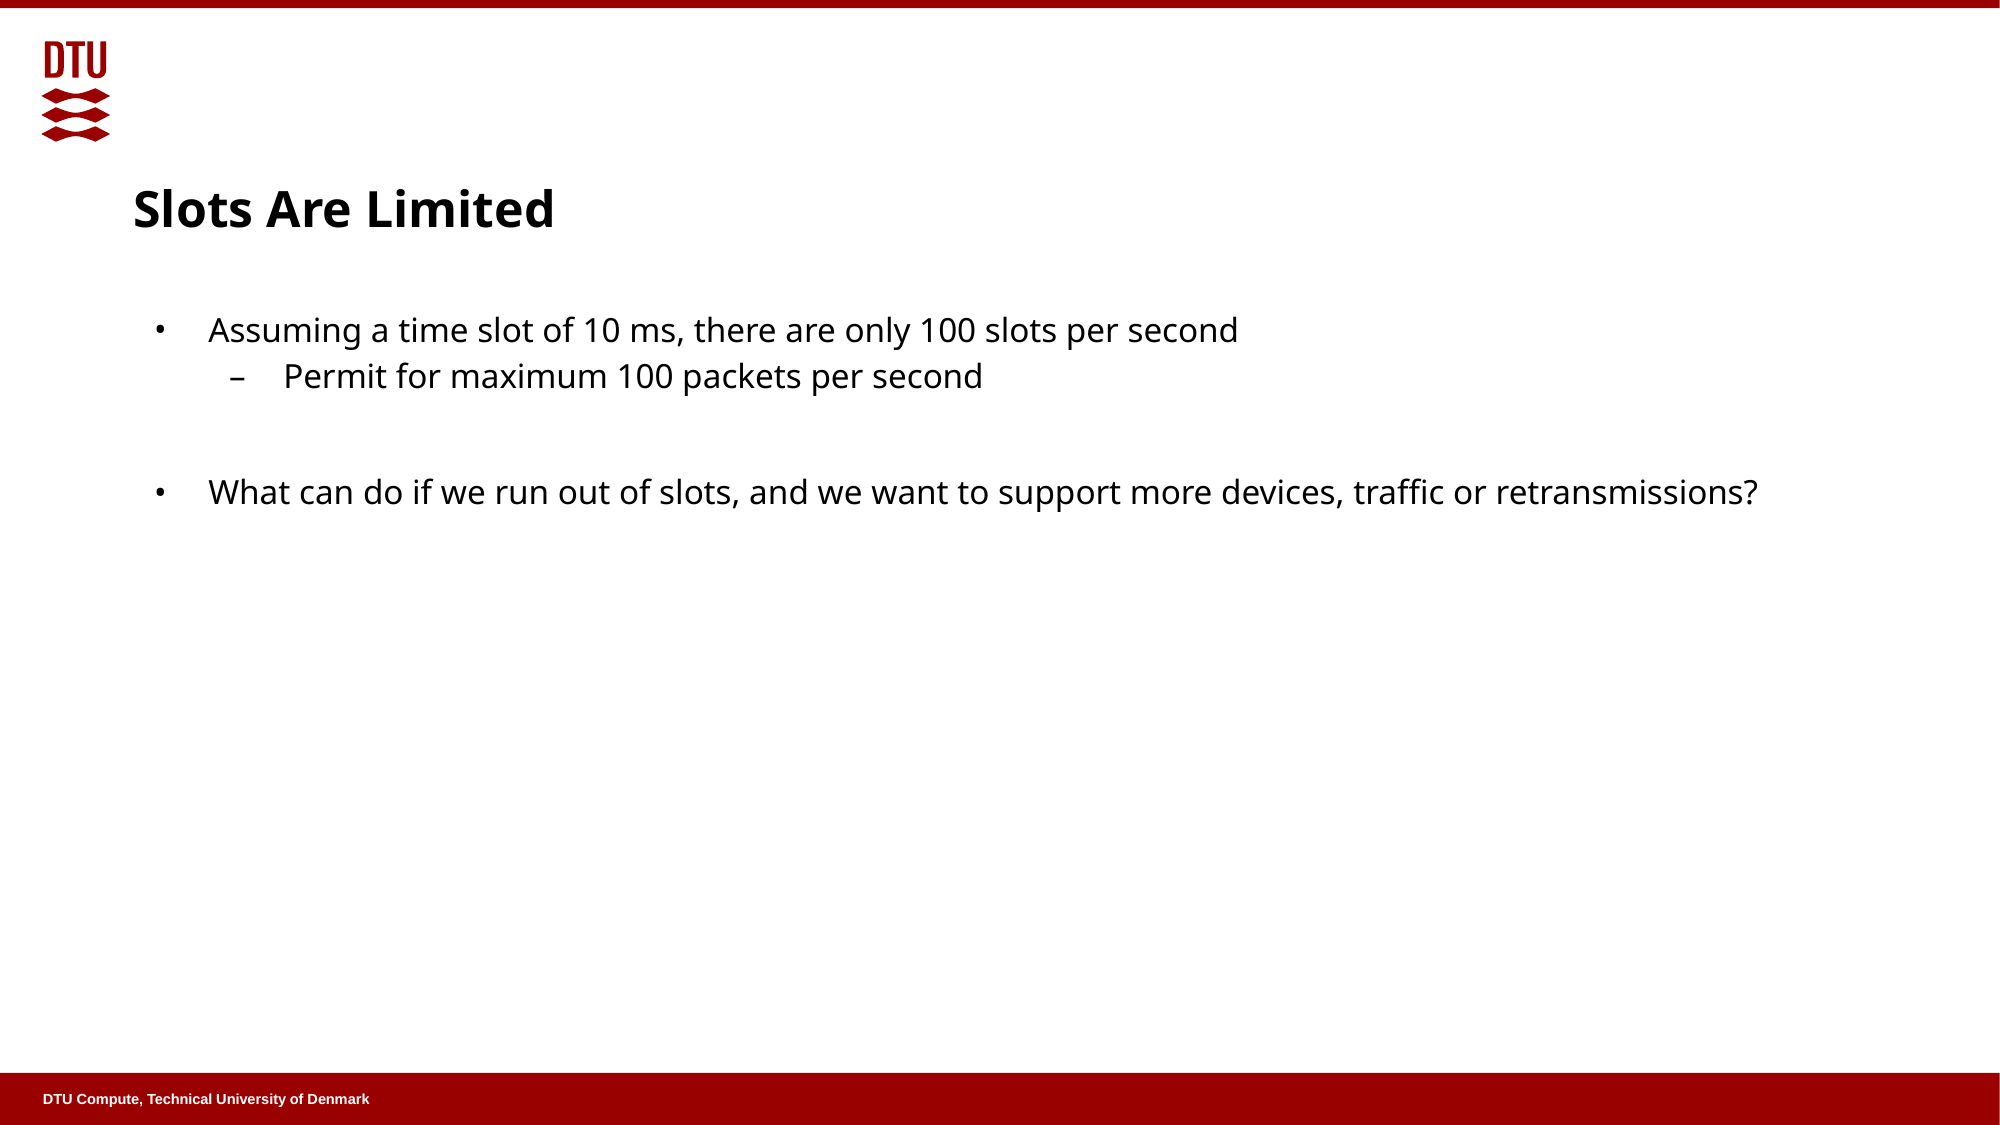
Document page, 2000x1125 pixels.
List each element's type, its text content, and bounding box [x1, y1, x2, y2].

title Slots Are Limited [133, 50, 1834, 238]
list Assuming a time slot of 10 ms, there are only 100 slots per second Permit for maximum 100 packets per second What can do if we run out of slots, and we want to support more devices, traffic or retransmissions? [133, 262, 1834, 1012]
